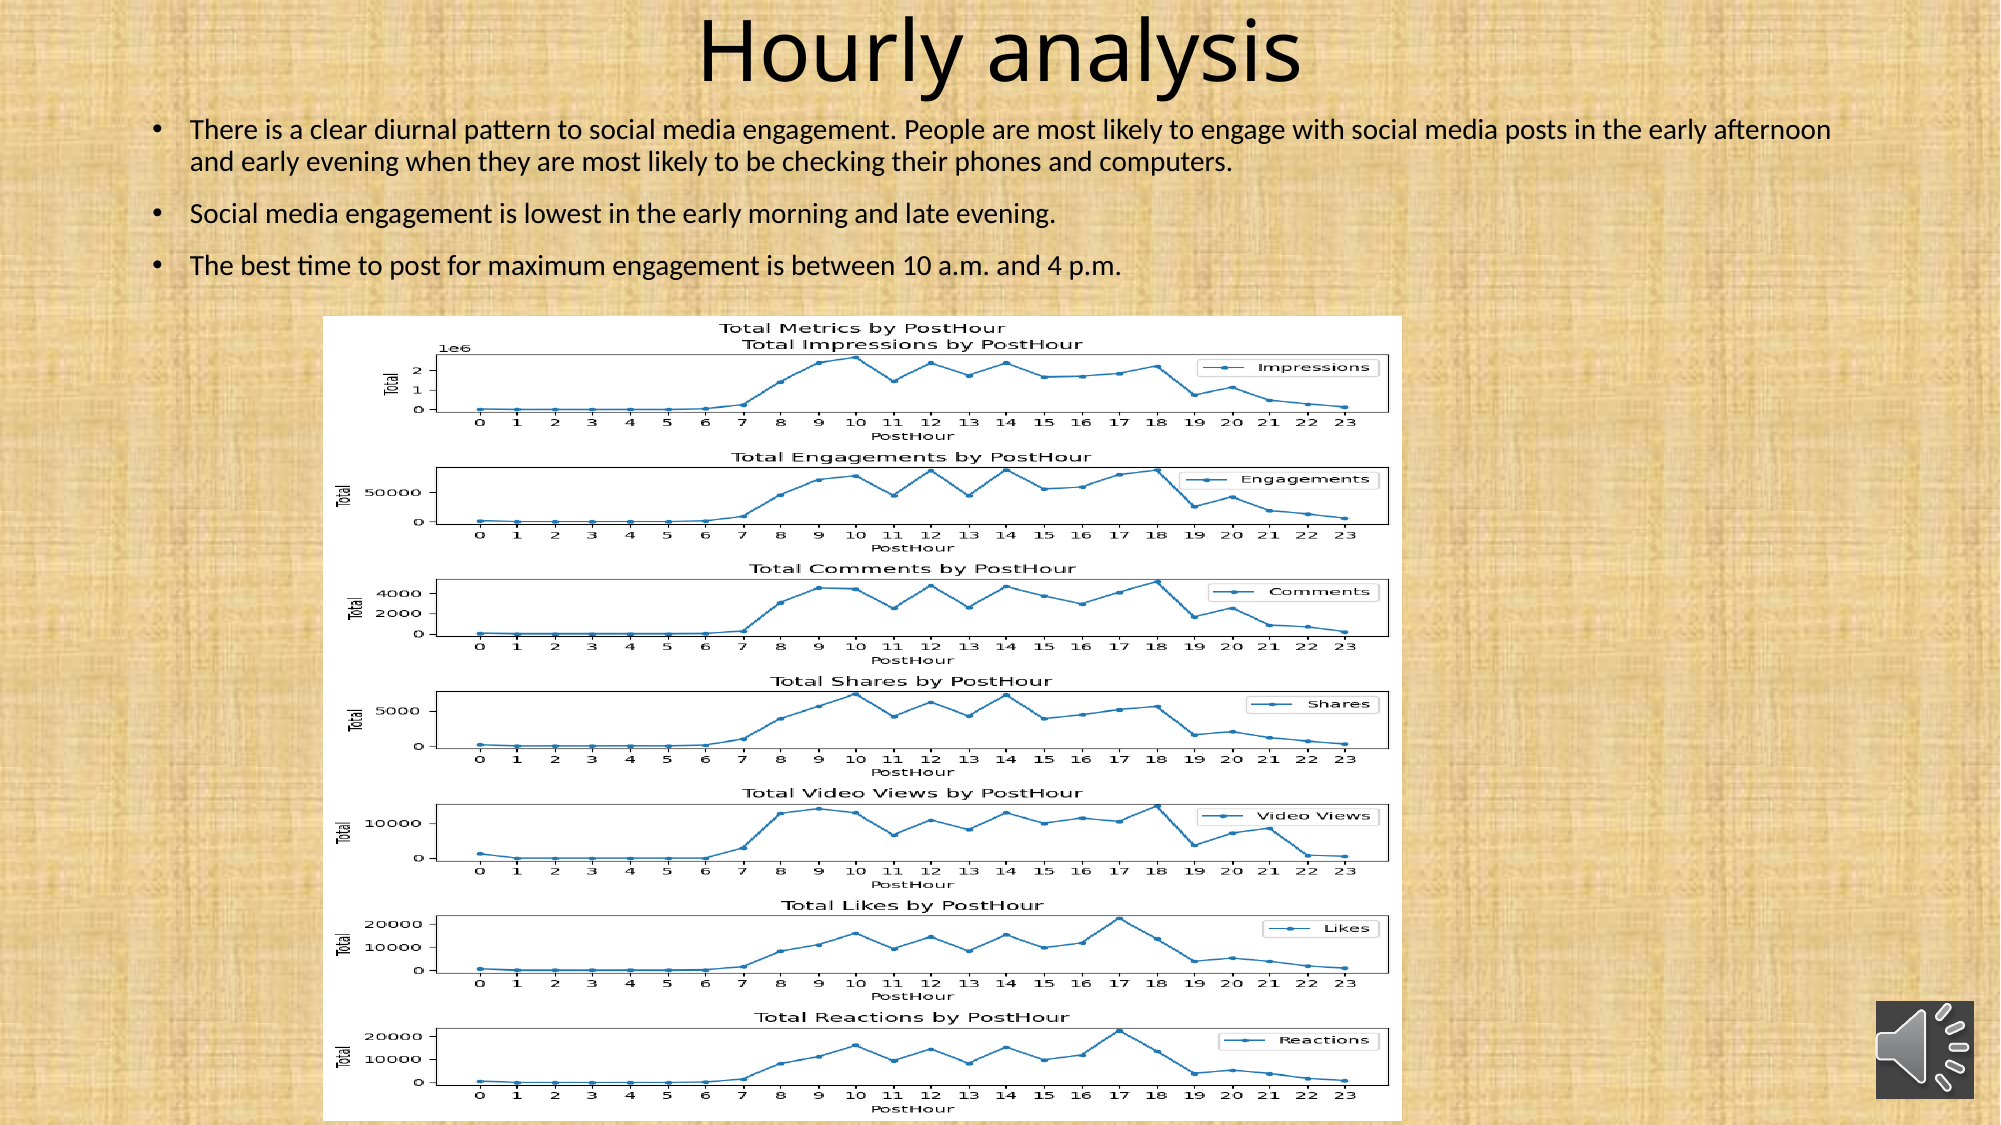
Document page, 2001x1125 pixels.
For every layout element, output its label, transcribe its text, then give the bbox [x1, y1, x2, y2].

list There is a clear diurnal pattern to social media engagement. People are most likely to engage with social media posts in the early afternoon and early evening when they are most likely to be checking their phones and computers. Social media engagement is lowest in the early morning and late evening. The best time to post for maximum engagement is between 10 a.m. and 4 p.m. [137, 107, 1863, 1014]
title Hourly analysis [137, 0, 1863, 107]
picture [0, 0, 2001, 1125]
